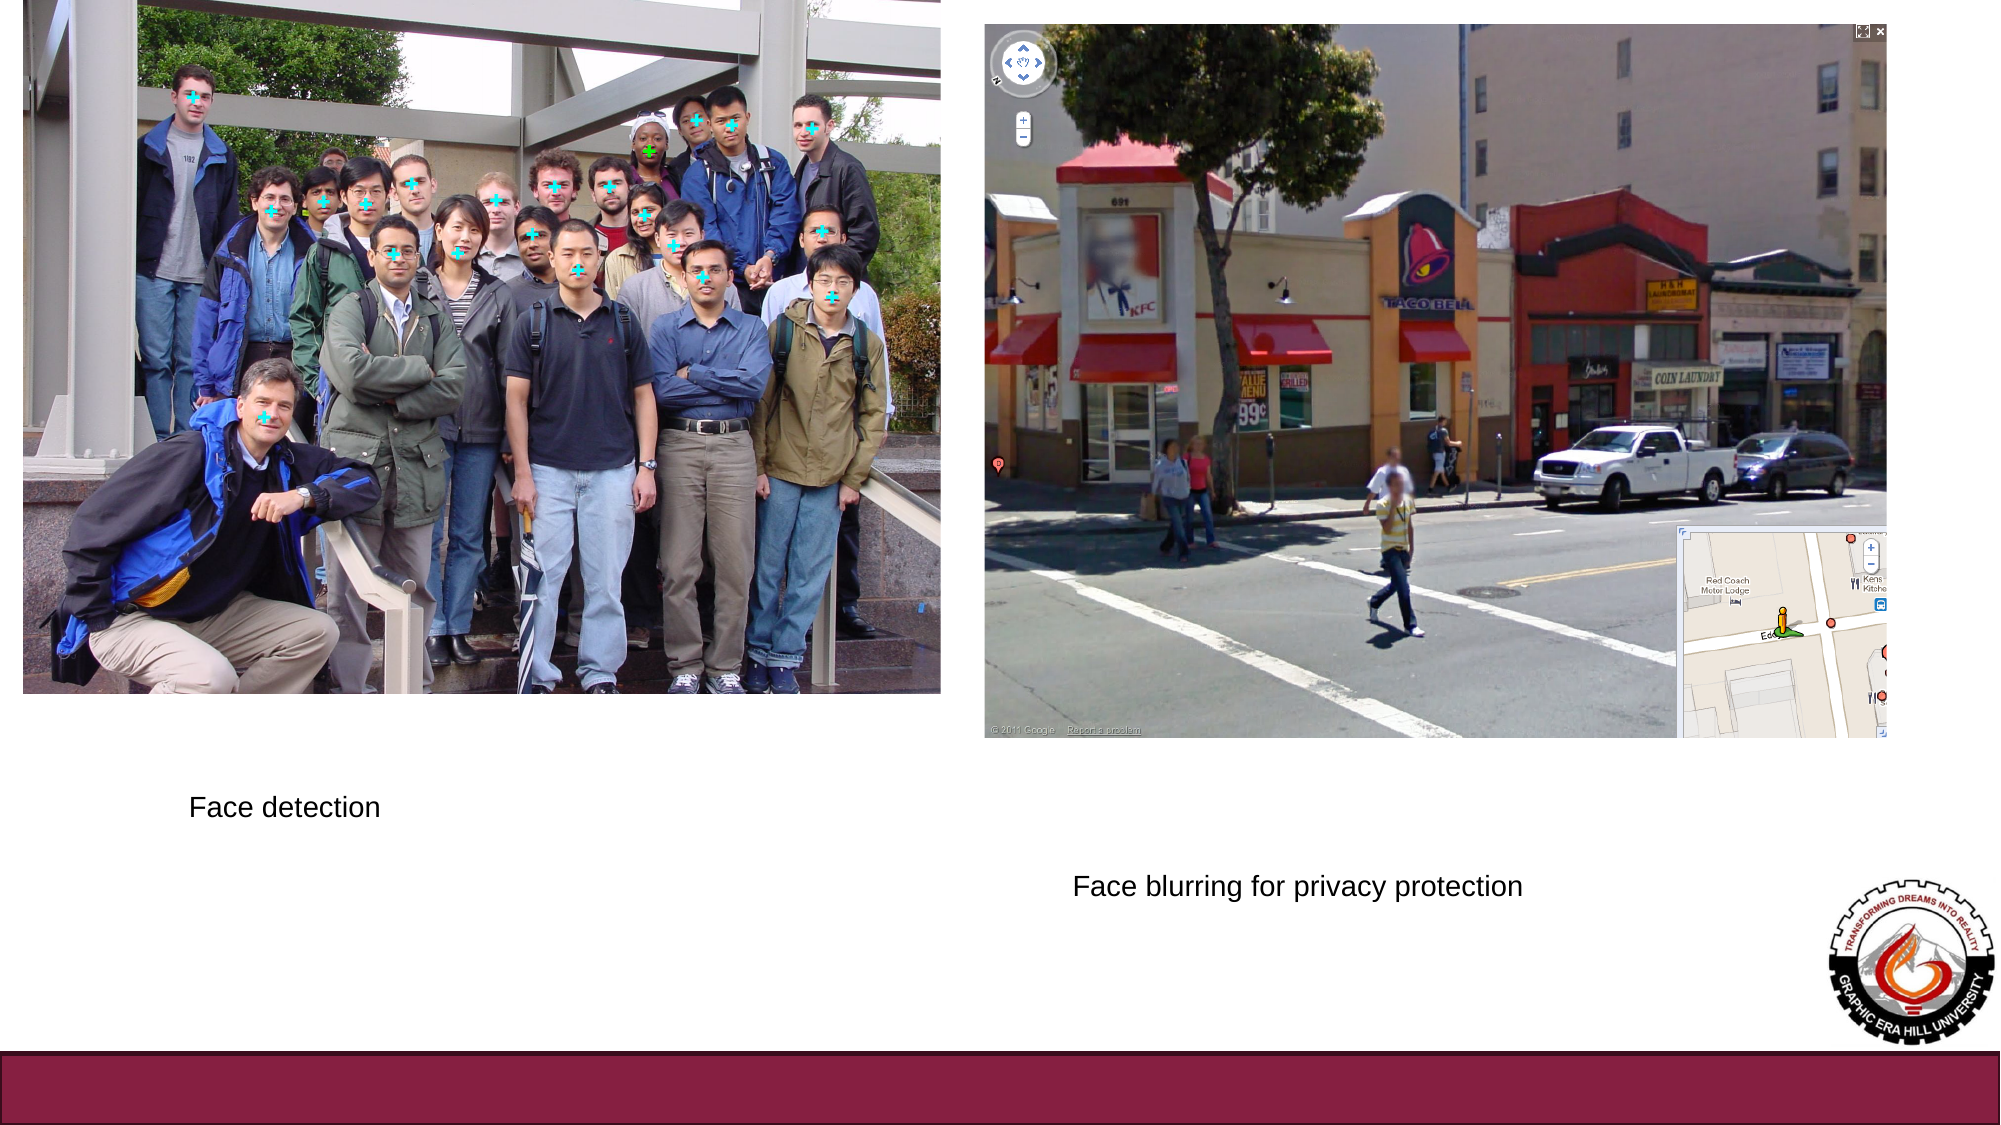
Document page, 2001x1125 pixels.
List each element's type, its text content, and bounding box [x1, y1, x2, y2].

text_box Face blurring for privacy protection [1057, 860, 1585, 910]
picture [984, 23, 1887, 738]
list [22, 0, 941, 694]
text_box Face detection [174, 781, 583, 831]
picture [1801, 852, 2000, 1072]
text_box [0, 1051, 2000, 1125]
